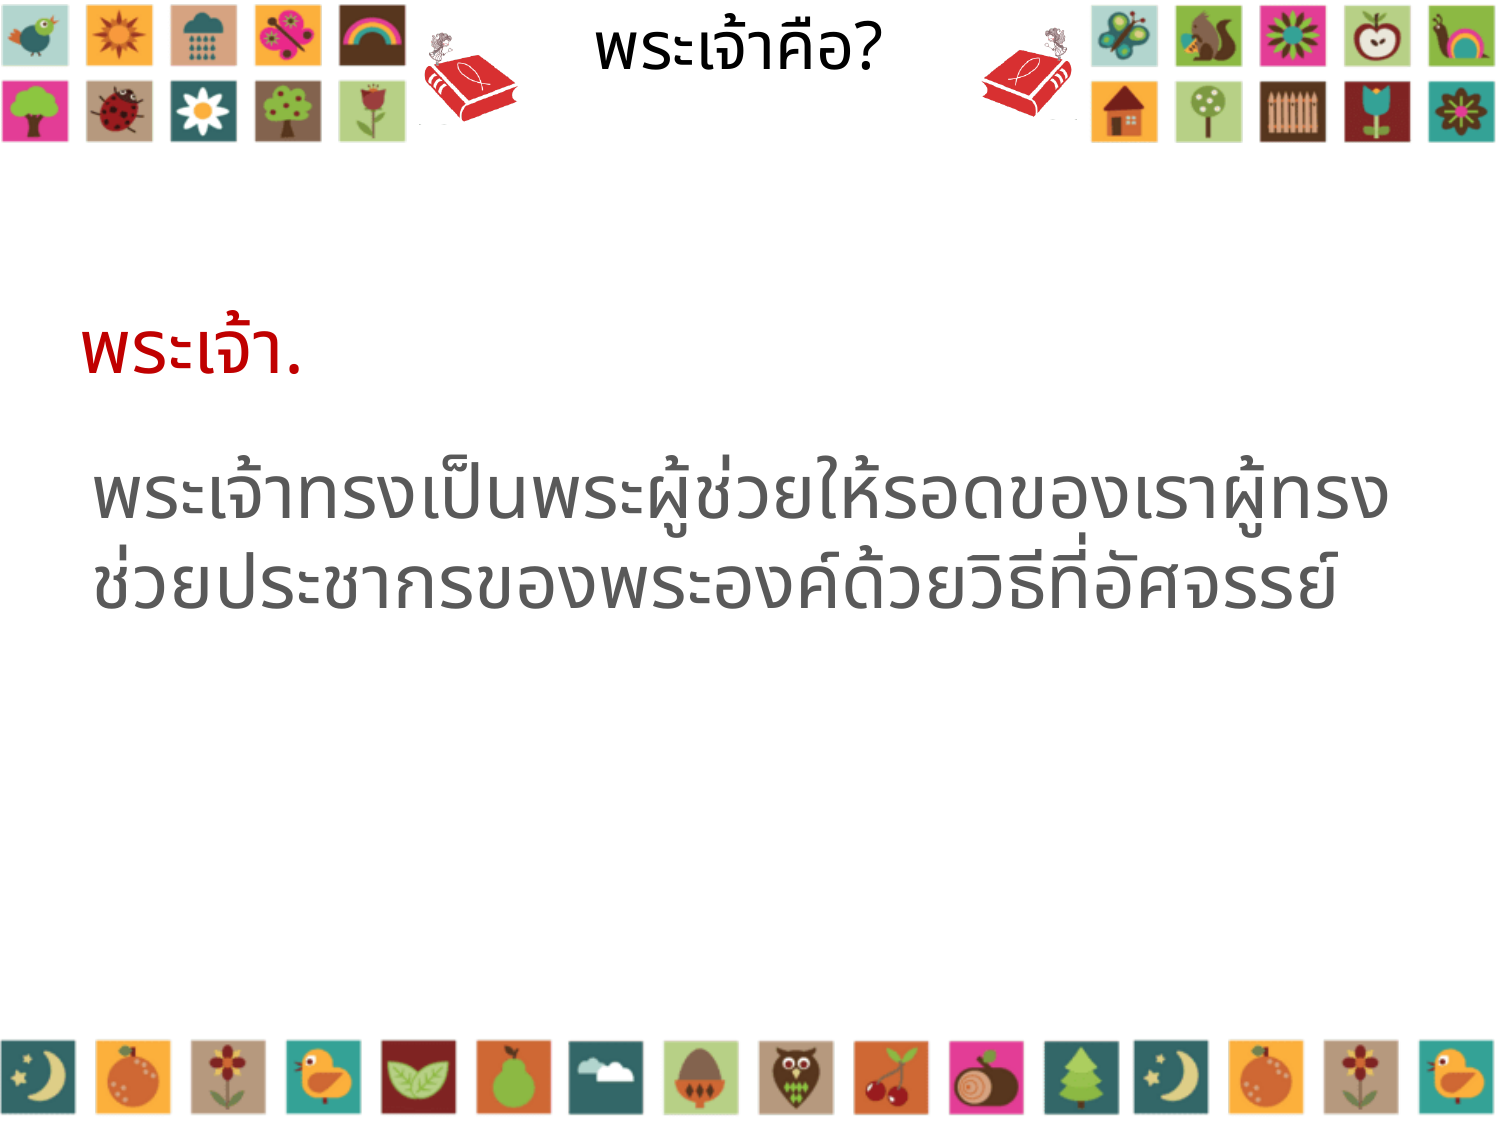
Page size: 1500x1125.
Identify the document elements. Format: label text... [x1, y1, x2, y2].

picture [0, 3, 550, 150]
text_box พระเจ้าคือ? [414, 0, 1080, 91]
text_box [0, 1028, 1500, 1118]
text_box พระเจ้าทรงเป็นพระผู้ช่วยให้รอดของเราผู้ทรงช่วยประชากรของพระองค์ด้วยวิธีที่อัศจรรย์ [76, 436, 1424, 632]
picture [950, 3, 1500, 150]
text_box พระเจ้า. [64, 290, 1412, 396]
